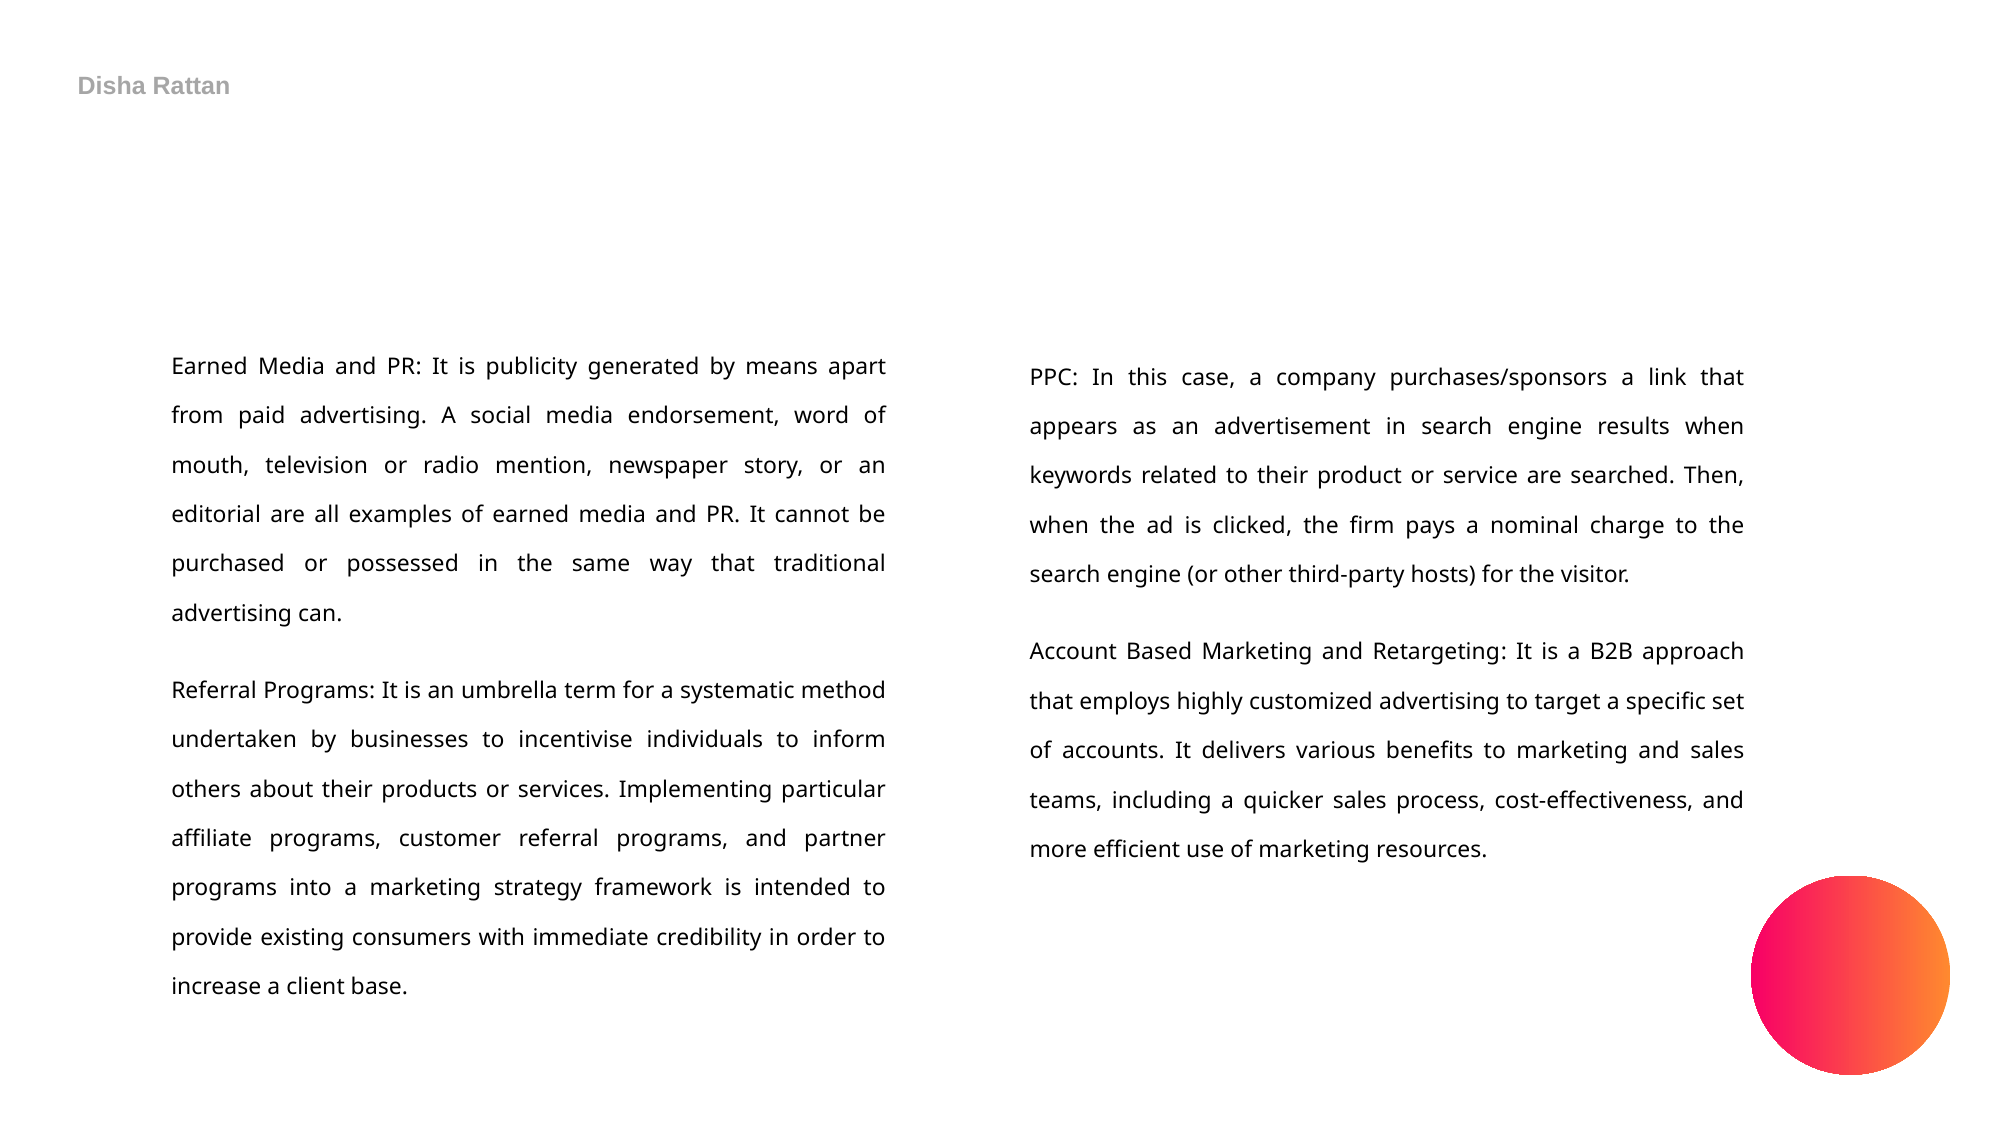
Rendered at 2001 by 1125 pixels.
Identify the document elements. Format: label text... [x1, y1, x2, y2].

text_box PPC: In this case, a company purchases/sponsors a link that appears as an advertisement in search engine results when keywords related to their product or service are searched. Then, when the ad is clicked, the firm pays a nominal charge to the search engine (or other third-party hosts) for the visitor. Account Based Marketing and Retargeting: It is a B2B approach that employs highly customized advertising to target a specific set of accounts. It delivers various benefits to marketing and sales teams, including a quicker sales process, cost-effectiveness, and more efficient use of marketing resources. [1022, 332, 1753, 1005]
text_box [1751, 875, 1951, 1075]
text_box Earned Media and PR: It is publicity generated by means apart from paid advertising. A social media endorsement, word of mouth, television or radio mention, newspaper story, or an editorial are all examples of earned media and PR. It cannot be purchased or possessed in the same way that traditional advertising can. Referral Programs: It is an umbrella term for a systematic method undertaken by businesses to incentivise individuals to inform others about their products or services. Implementing particular affiliate programs, customer referral programs, and partner programs into a marketing strategy framework is intended to provide existing consumers with immediate credibility in order to increase a client base. [163, 321, 895, 1007]
